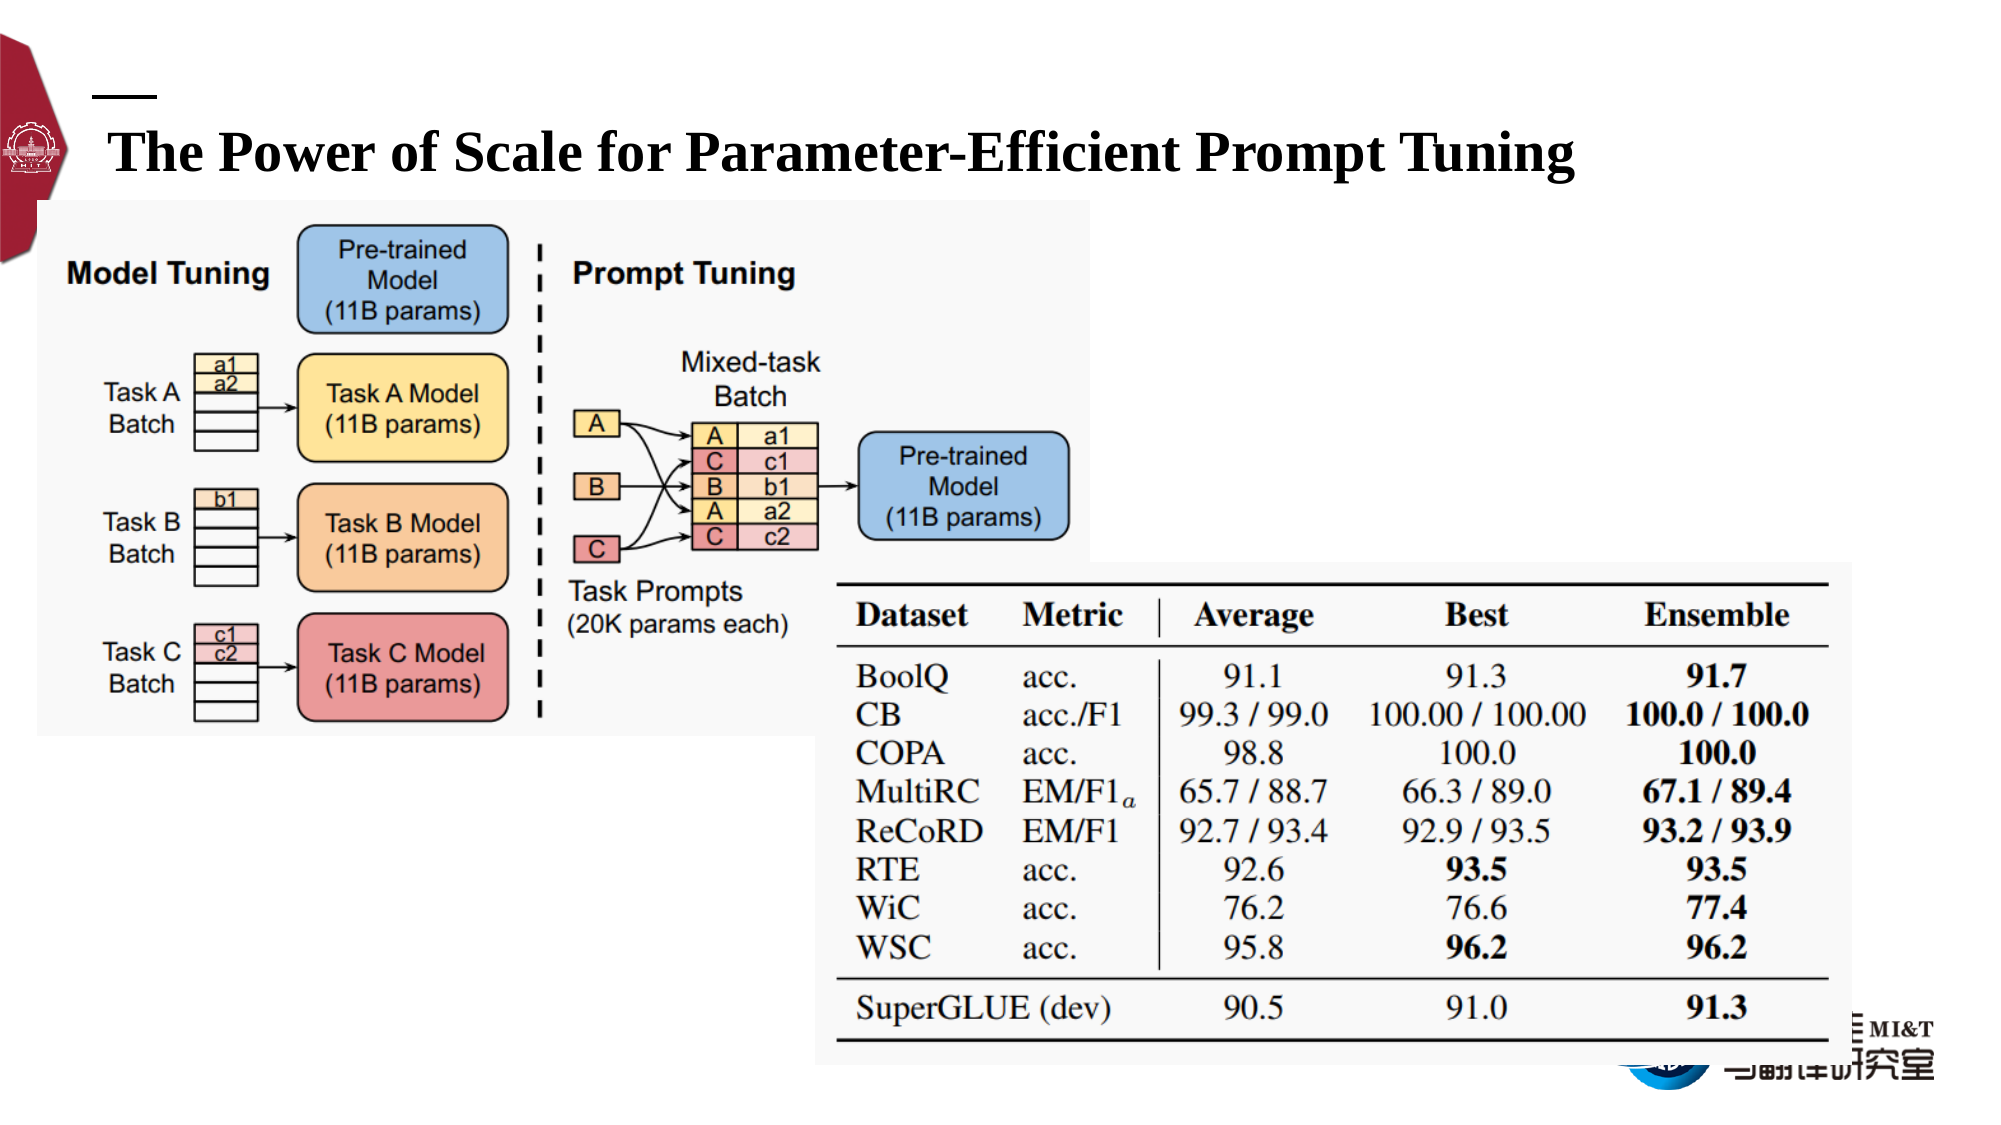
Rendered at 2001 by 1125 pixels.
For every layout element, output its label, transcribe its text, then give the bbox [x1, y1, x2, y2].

picture [0, 22, 1934, 1090]
text_box The Power of Scale for Parameter-Efficient Prompt Tuning [92, 106, 1848, 191]
